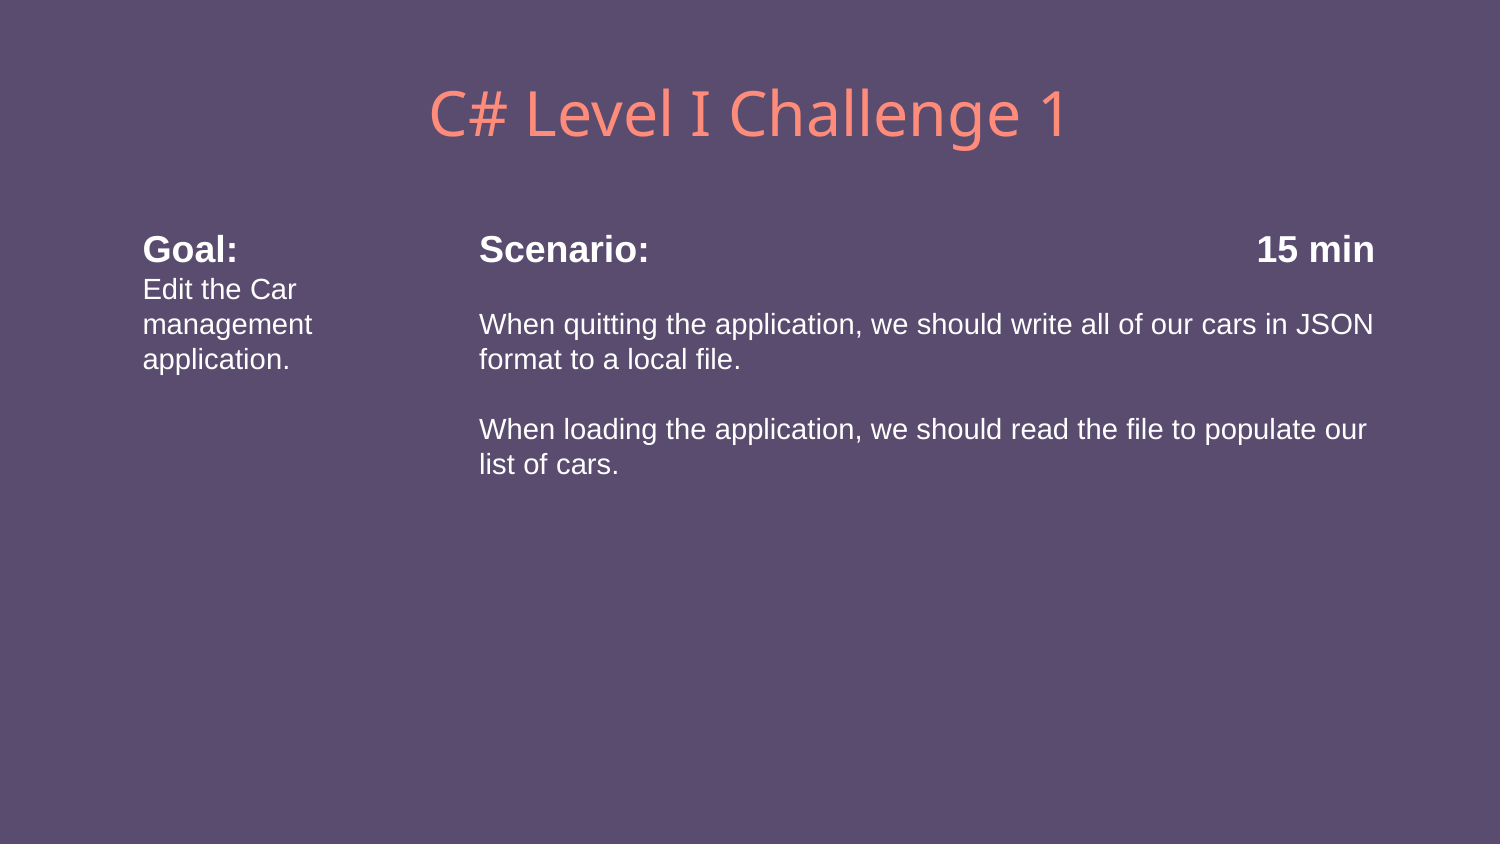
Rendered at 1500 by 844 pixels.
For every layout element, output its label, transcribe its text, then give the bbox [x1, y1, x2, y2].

text_box Scenario: 15 min When quitting the application, we should write all of our cars in JSON format to a local file. When loading the application, we should read the file to populate our list of cars. [464, 217, 1410, 488]
title C# Level I Challenge 1 [116, 58, 1387, 153]
text_box Goal: Edit the Car management application. [127, 217, 454, 383]
